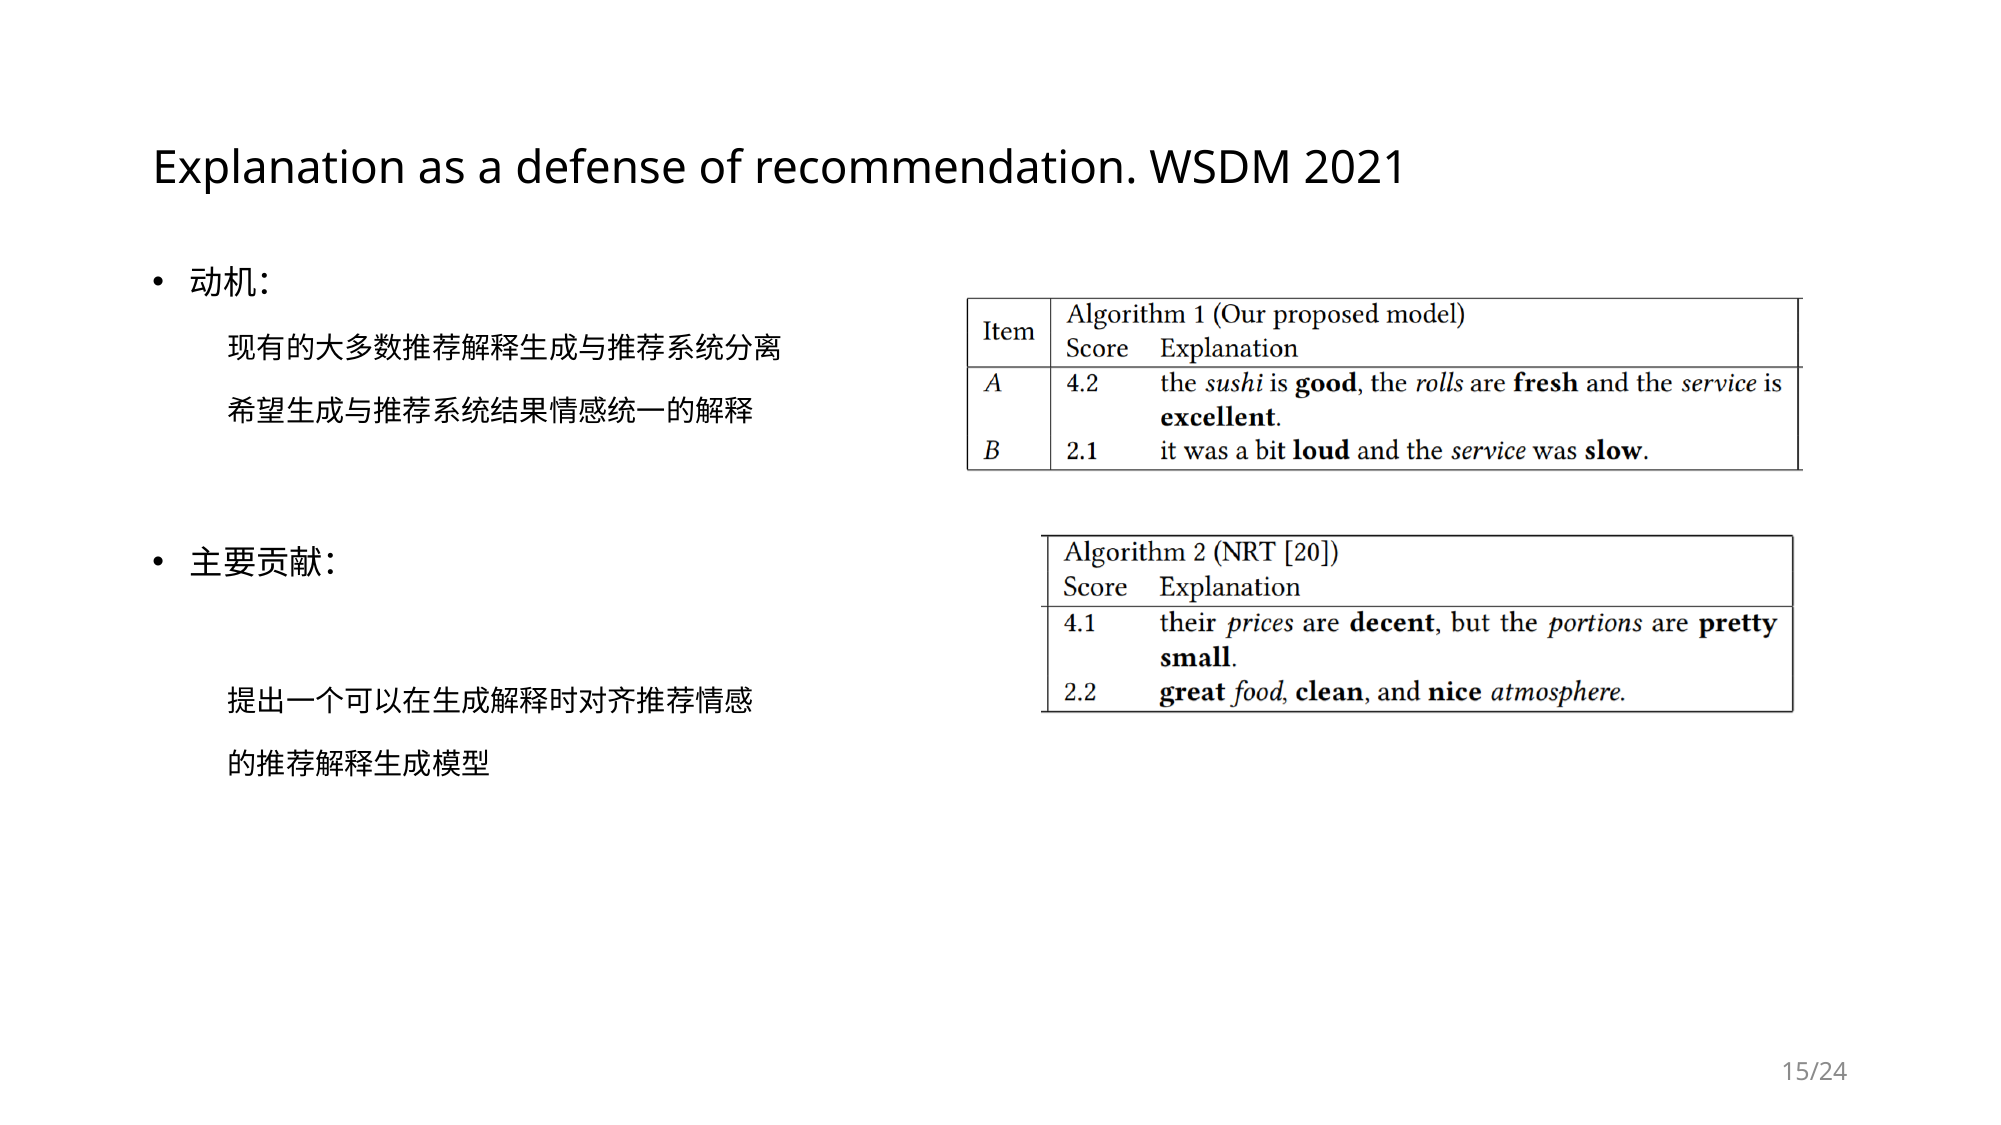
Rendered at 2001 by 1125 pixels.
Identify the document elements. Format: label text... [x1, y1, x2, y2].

picture [1041, 526, 1803, 722]
slide_number 15/24 [1412, 1042, 1863, 1103]
list 动机： 现有的大多数推荐解释生成与推荐系统分离 希望生成与推荐系统结果情感统一的解释 主要贡献： 提出一个可以在生成解释时对齐推荐情感 的推荐解释生成模型 [137, 233, 1863, 1014]
title Explanation as a defense of recommendation. WSDM 2021 [137, 120, 1863, 217]
picture [963, 288, 1803, 473]
